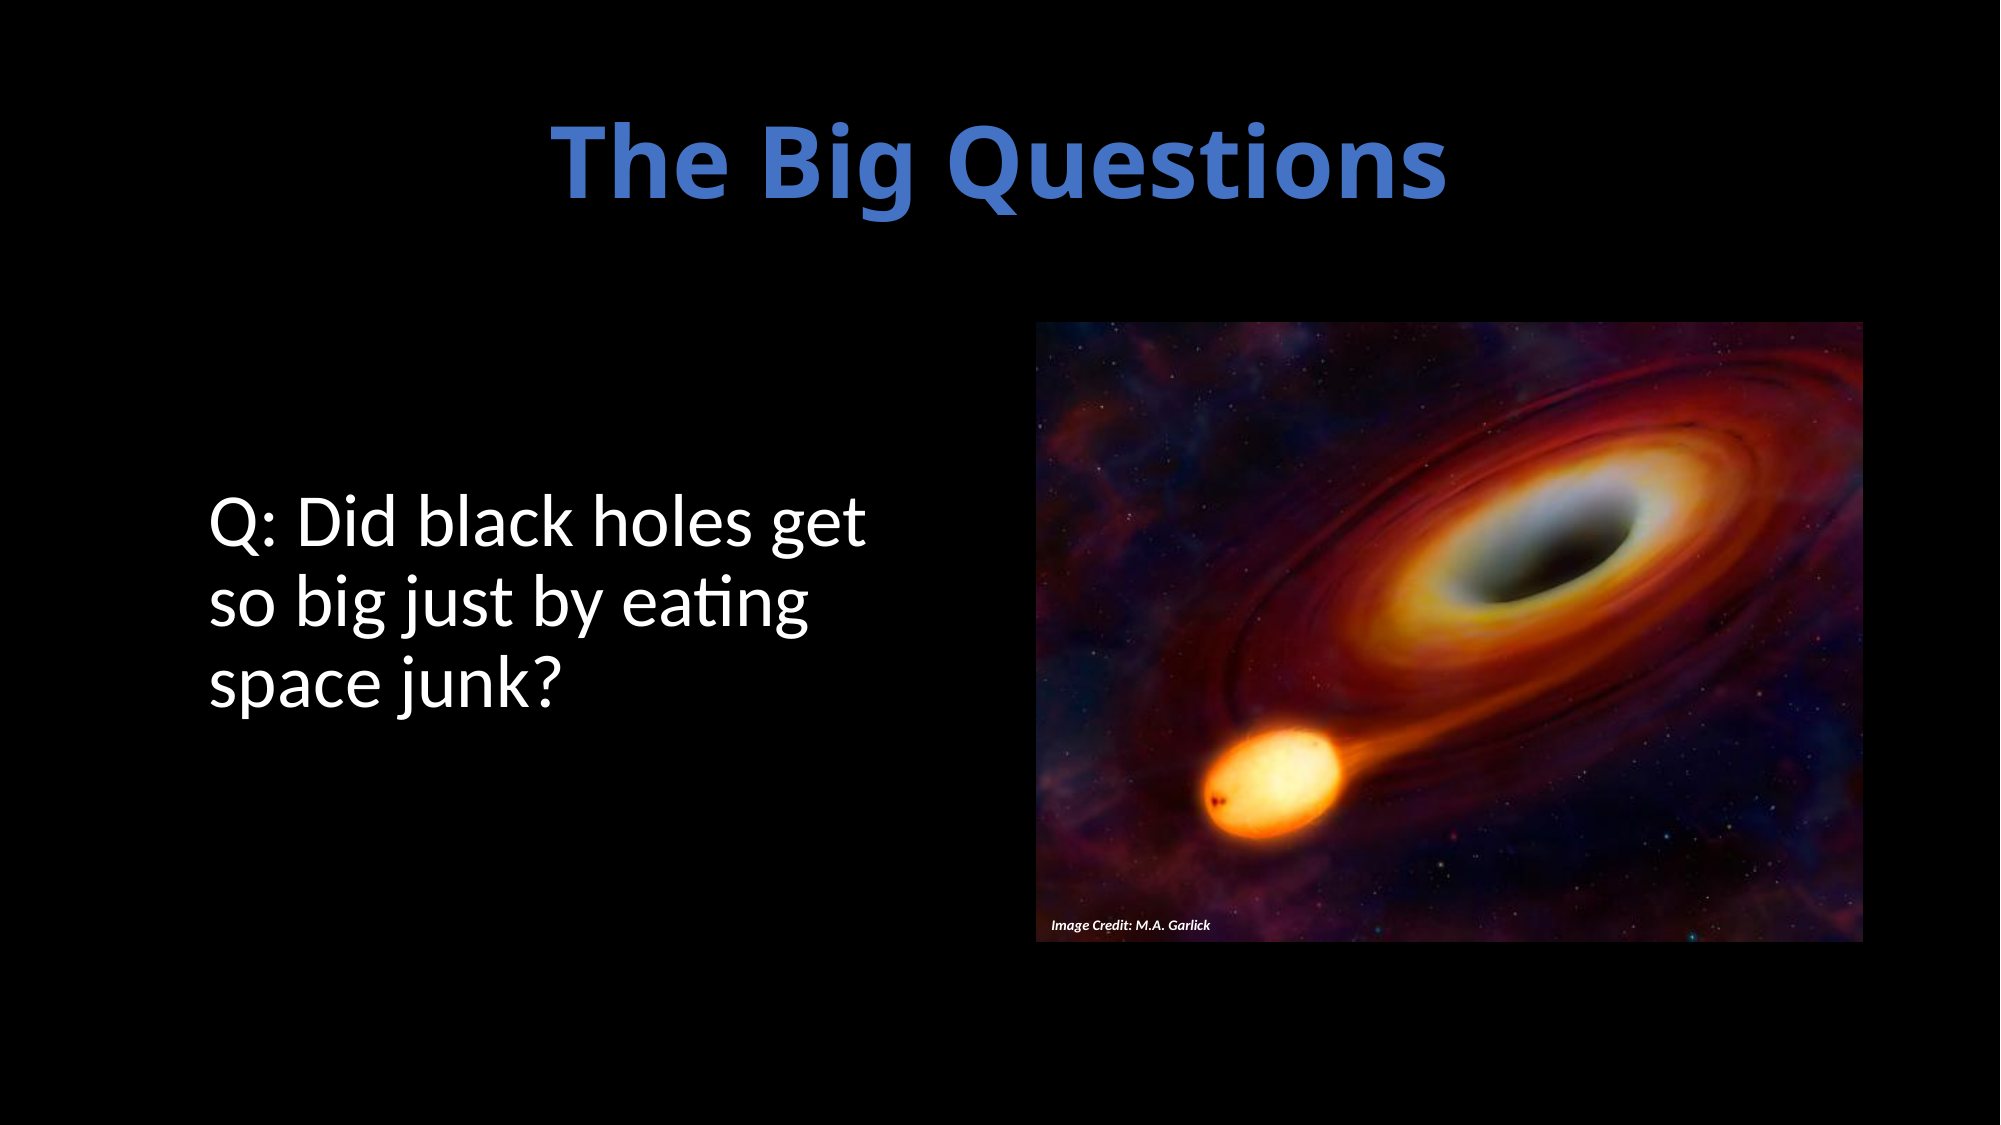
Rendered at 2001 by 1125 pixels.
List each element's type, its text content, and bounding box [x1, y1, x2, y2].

text_box Q: Did black holes get so big just by eating space junk? [194, 473, 887, 1125]
picture [1036, 322, 1863, 942]
text_box The Big Questions [137, 105, 1863, 323]
